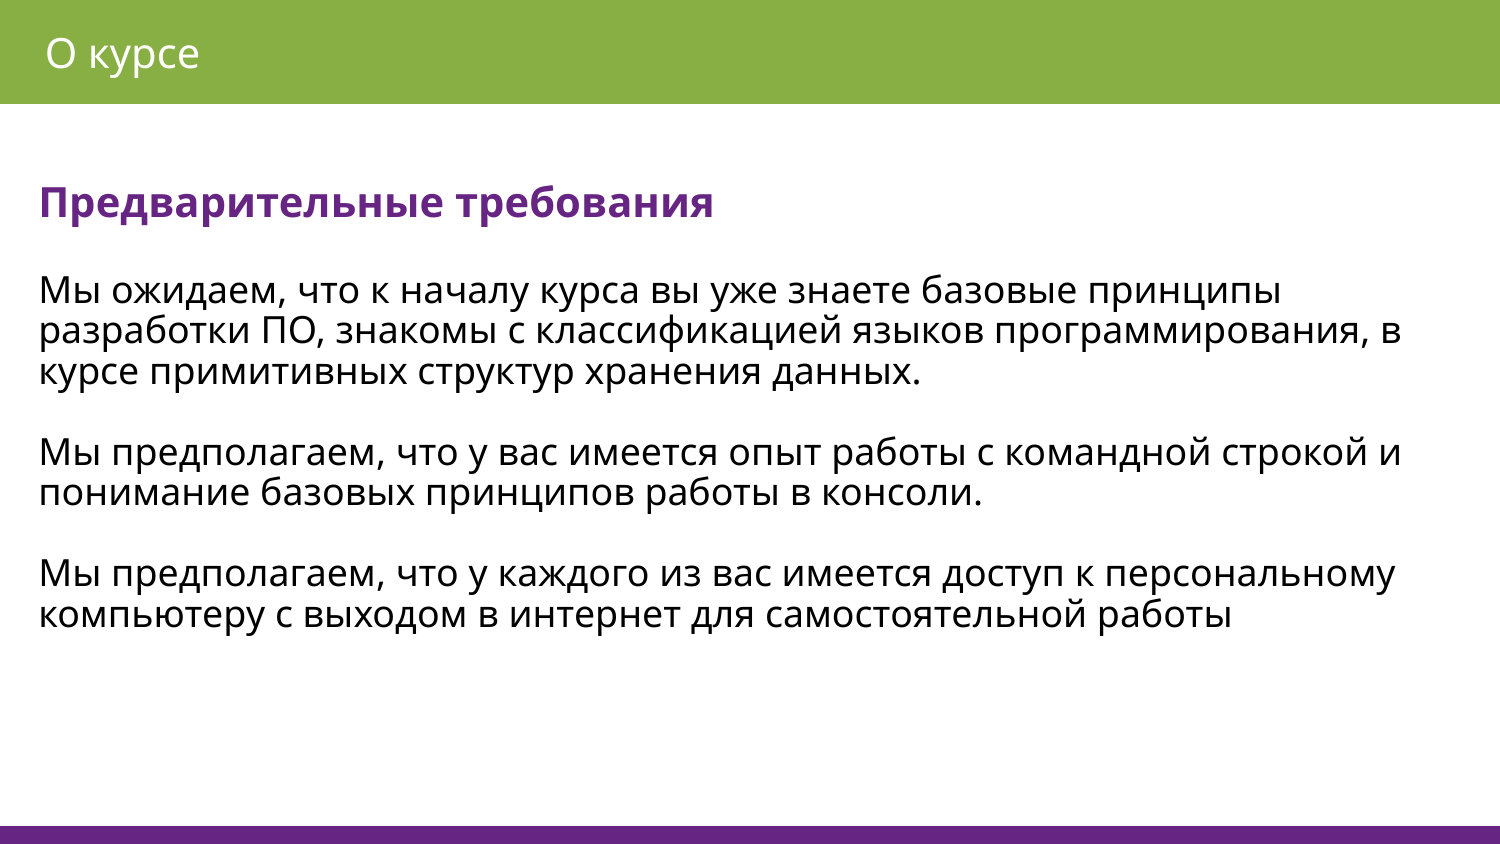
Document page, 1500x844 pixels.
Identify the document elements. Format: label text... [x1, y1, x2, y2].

title Предварительные требования Мы ожидаем, что к началу курса вы уже знаете базовые принципы разработки ПО, знакомы с классификацией языков программирования, в курсе примитивных структур хранения данных. Мы предполагаем, что у вас имеется опыт работы с командной строкой и понимание базовых принципов работы в консоли. Мы предполагаем, что у каждого из вас имеется доступ к персональному компьютеру с выходом в интернет для самостоятельной работы [23, 166, 1470, 735]
text_box [0, 826, 1500, 844]
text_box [0, 0, 1500, 104]
